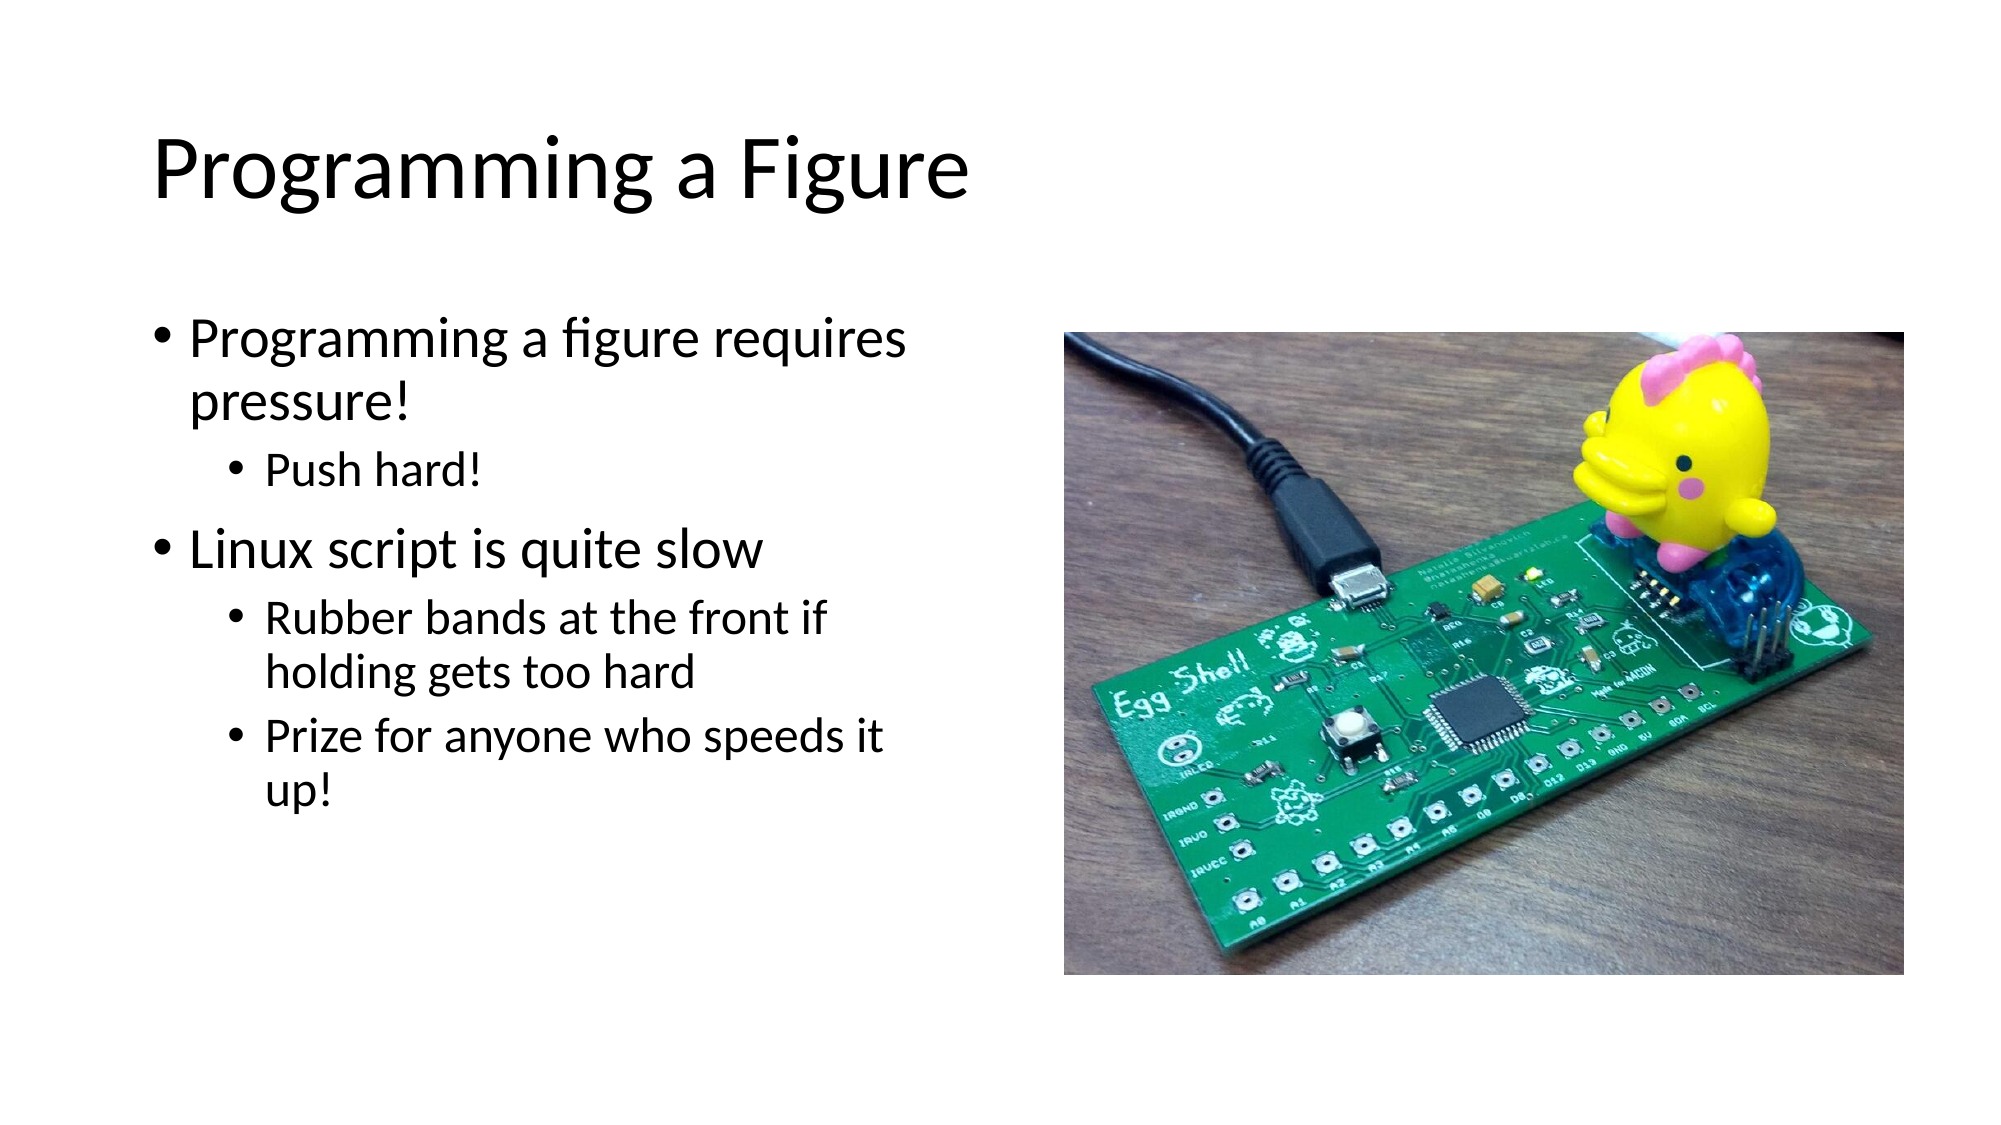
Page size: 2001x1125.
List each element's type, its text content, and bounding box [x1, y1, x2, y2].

title Programming a Figure [137, 59, 1863, 278]
picture [1064, 332, 1904, 975]
list Programming a figure requires pressure! Push hard! Linux script is quite slow Rubber bands at the front if holding gets too hard Prize for anyone who speeds it up! [137, 299, 977, 1014]
